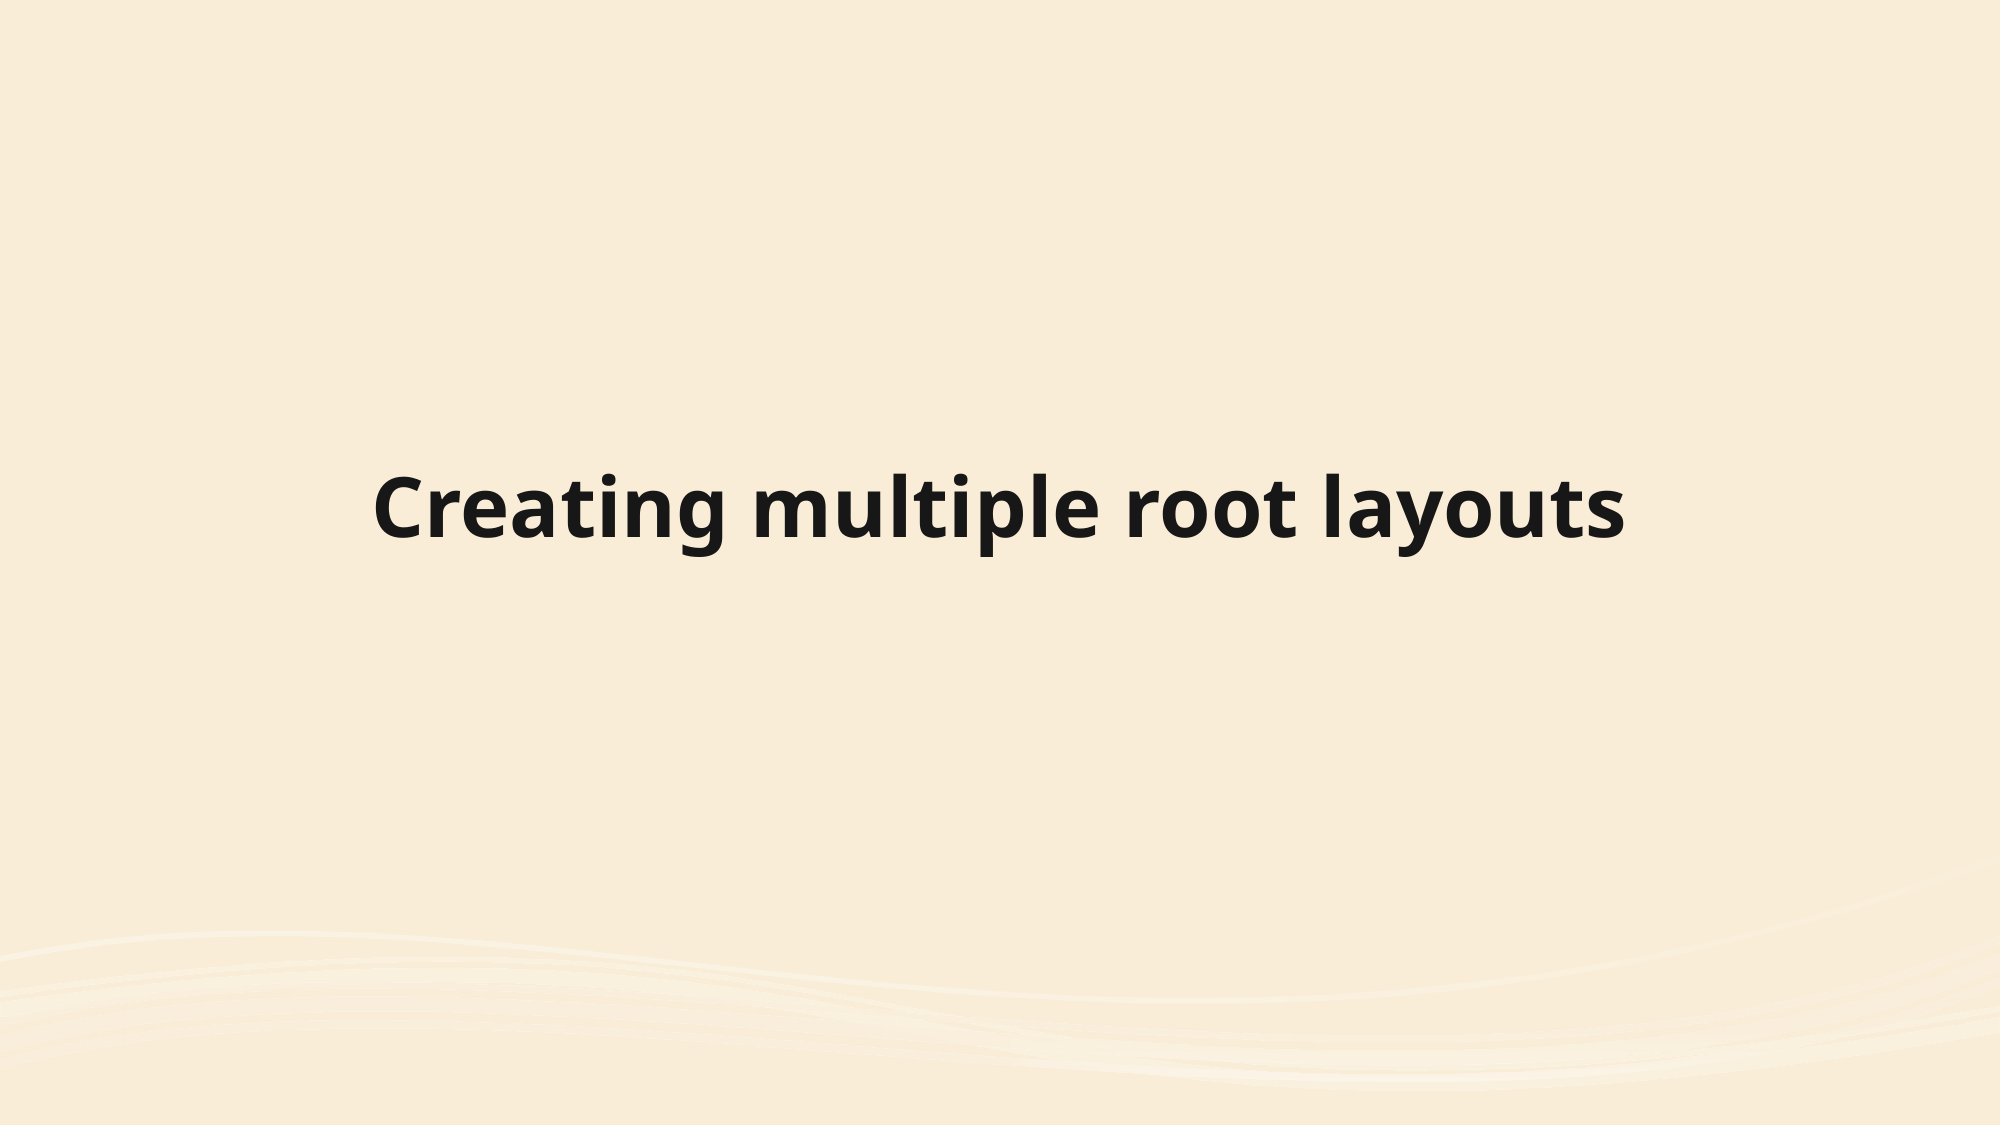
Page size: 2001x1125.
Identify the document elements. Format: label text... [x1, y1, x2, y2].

title Creating multiple root layouts [212, 462, 1788, 663]
